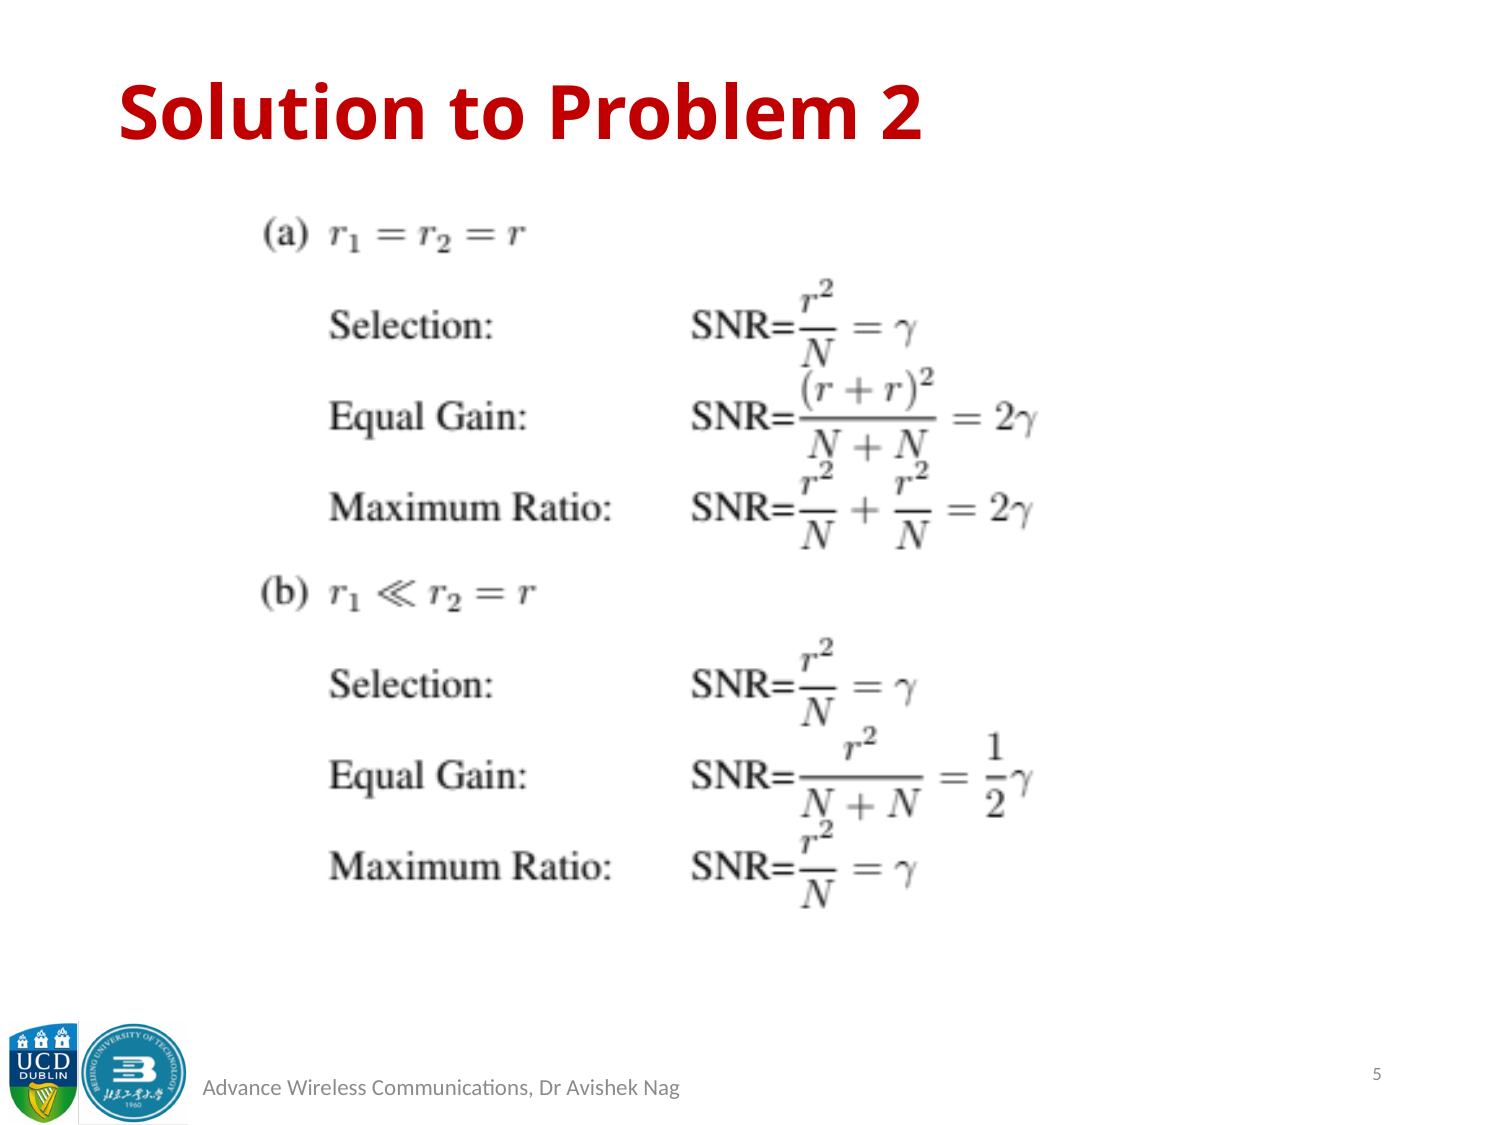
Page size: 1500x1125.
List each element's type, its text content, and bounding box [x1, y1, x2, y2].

picture [8, 1021, 188, 1125]
picture [243, 191, 1187, 917]
slide_number 5 [1059, 1042, 1397, 1103]
title Solution to Problem 2 [103, 38, 1397, 192]
